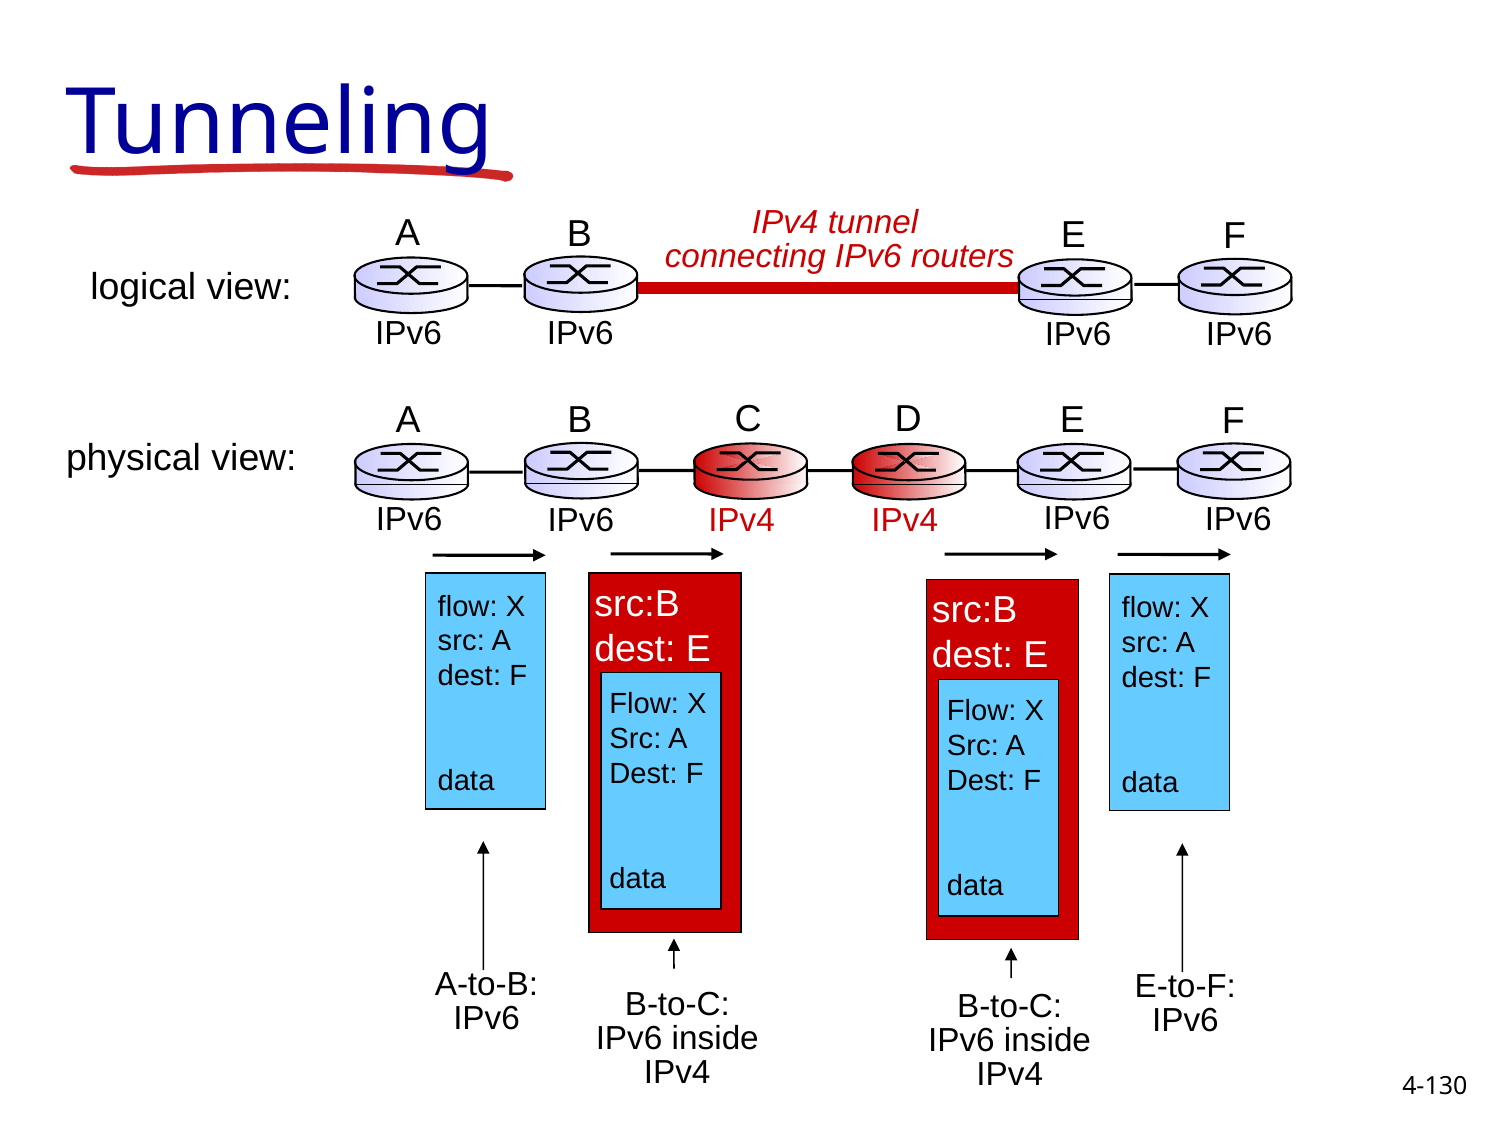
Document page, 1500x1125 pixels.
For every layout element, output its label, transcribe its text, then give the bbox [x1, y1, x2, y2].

text_box C [719, 386, 777, 441]
text_box IPv4 [693, 508, 791, 546]
text_box IPv4 [856, 508, 954, 546]
text_box D [879, 386, 937, 442]
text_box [74, 199, 1293, 361]
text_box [1109, 554, 1252, 1047]
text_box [419, 555, 554, 1045]
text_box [693, 443, 809, 500]
text_box physical view: [51, 425, 312, 486]
slide_number 4-130 [1386, 1061, 1500, 1125]
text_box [354, 386, 639, 546]
picture [67, 158, 518, 188]
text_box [912, 553, 1107, 1101]
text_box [1017, 387, 1292, 545]
title Tunneling [50, 35, 1326, 198]
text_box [579, 553, 775, 1099]
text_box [852, 443, 967, 500]
